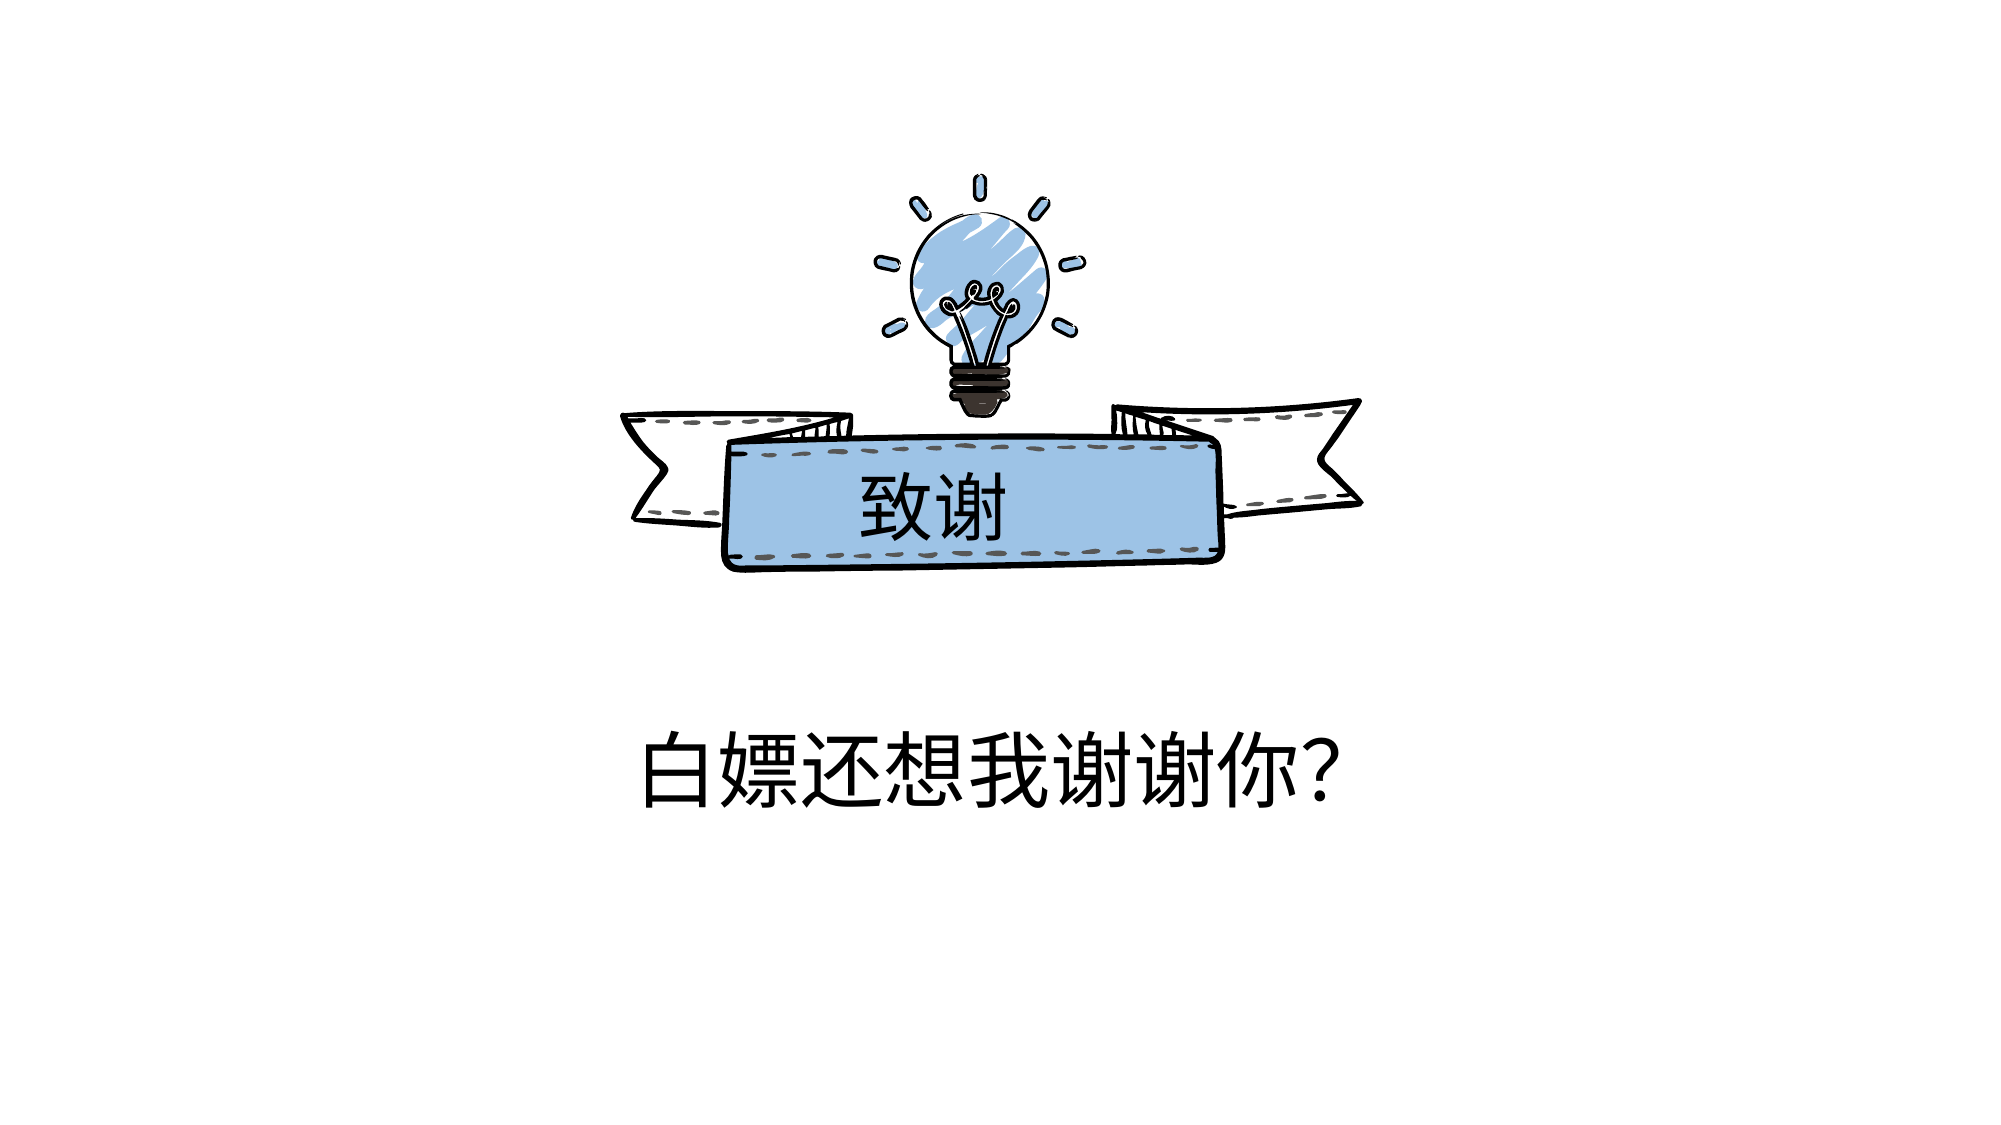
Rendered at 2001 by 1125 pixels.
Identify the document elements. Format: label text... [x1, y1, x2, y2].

text_box 白嫖还想我谢谢你？ [619, 711, 1660, 826]
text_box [873, 173, 1087, 419]
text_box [619, 397, 1365, 574]
